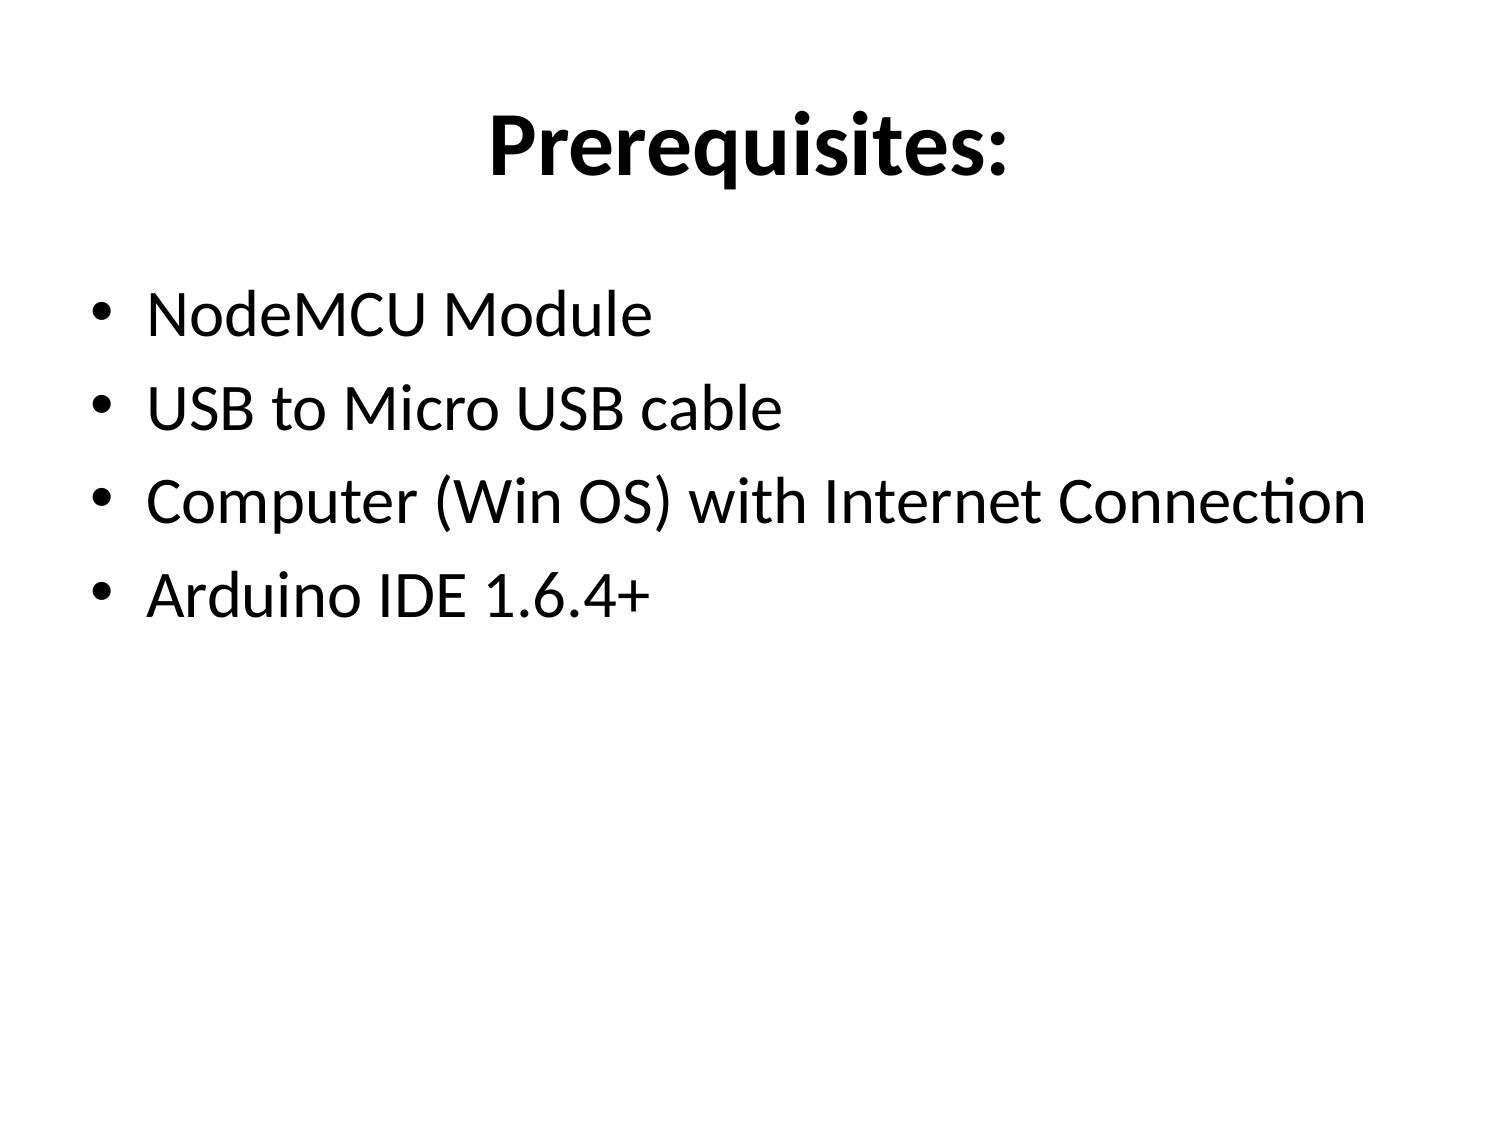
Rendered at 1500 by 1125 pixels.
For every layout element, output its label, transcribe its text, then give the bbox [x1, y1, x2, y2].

list NodeMCU Module USB to Micro USB cable Computer (Win OS) with Internet Connection Arduino IDE 1.6.4+ [75, 262, 1425, 1005]
title Prerequisites: [75, 45, 1425, 233]
